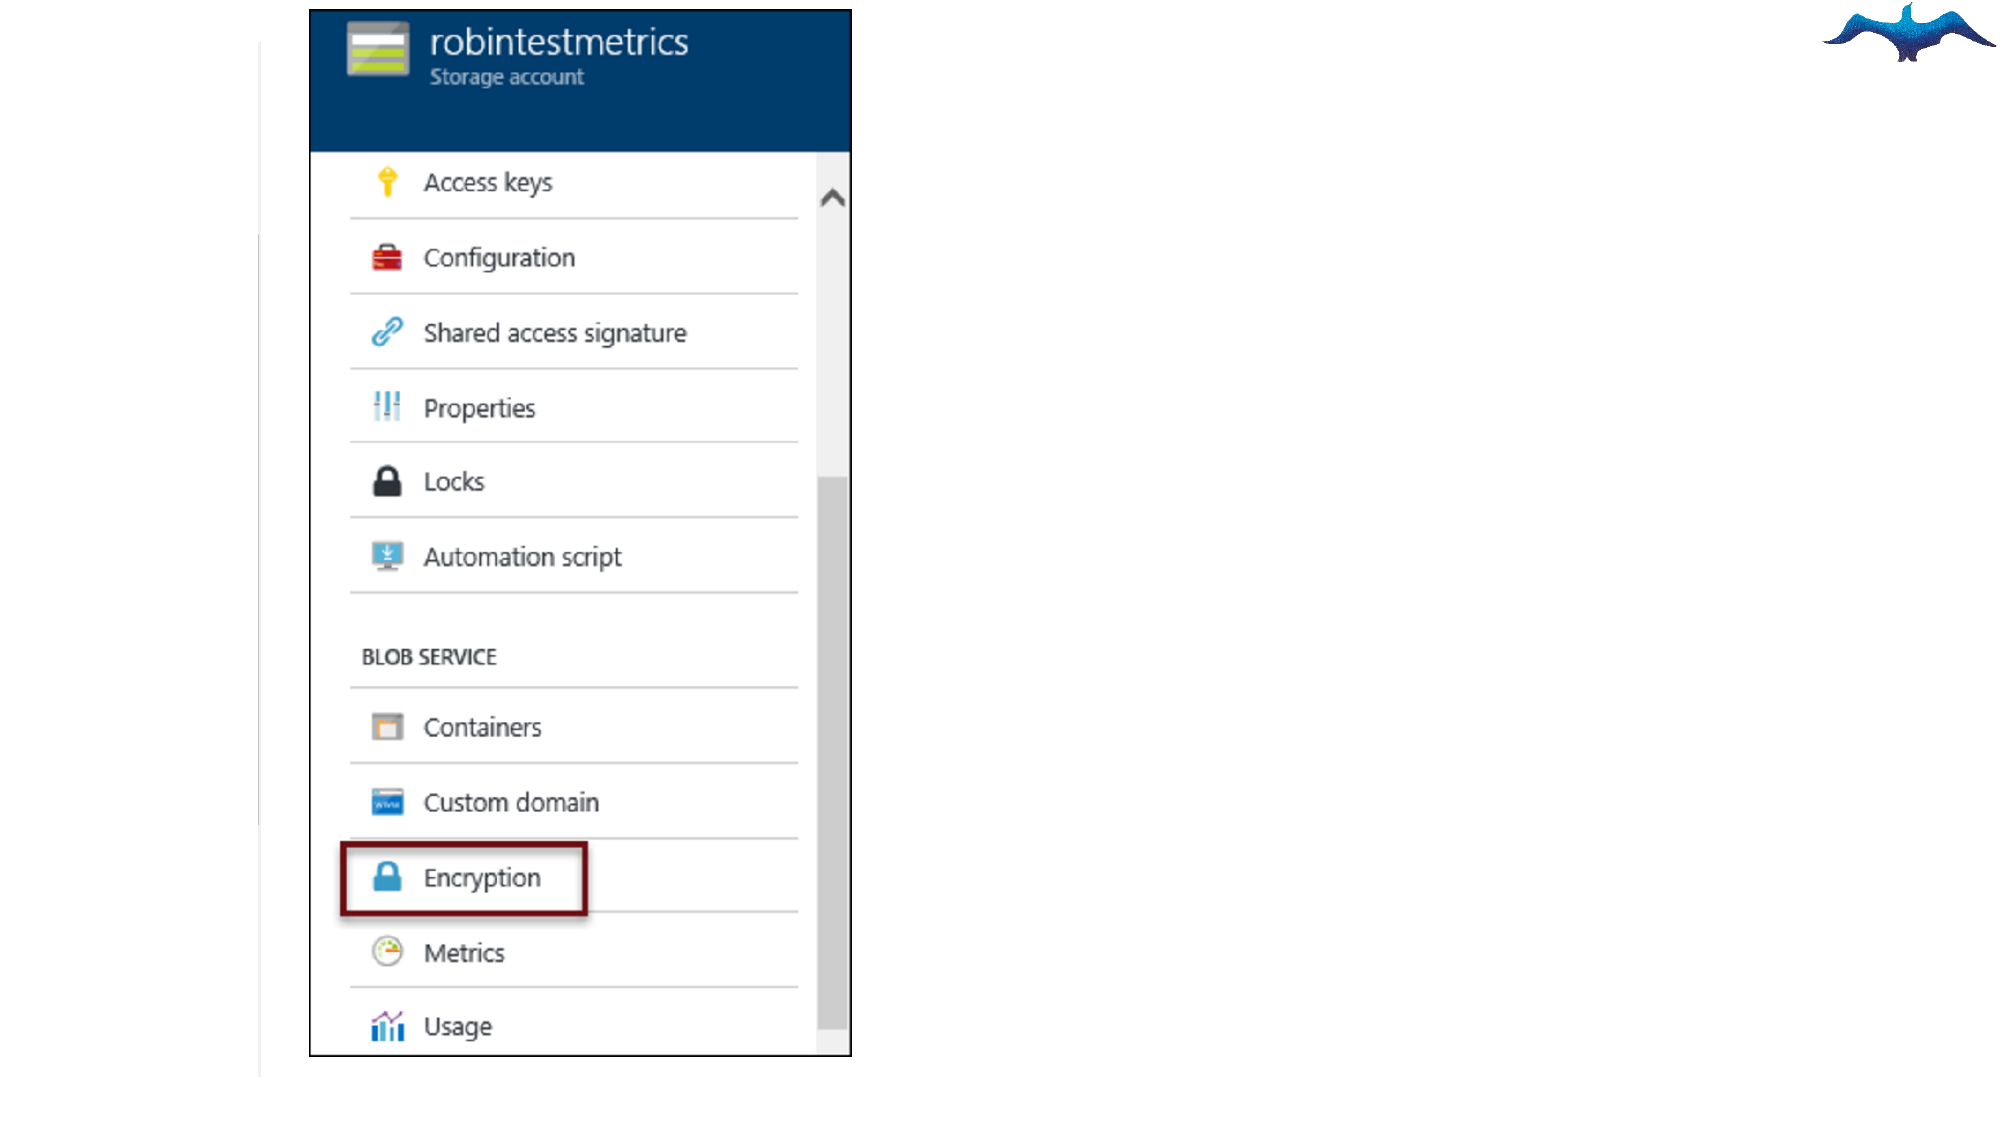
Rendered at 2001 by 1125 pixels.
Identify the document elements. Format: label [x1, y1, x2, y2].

picture [258, 6, 950, 1077]
picture [1822, 2, 1997, 62]
